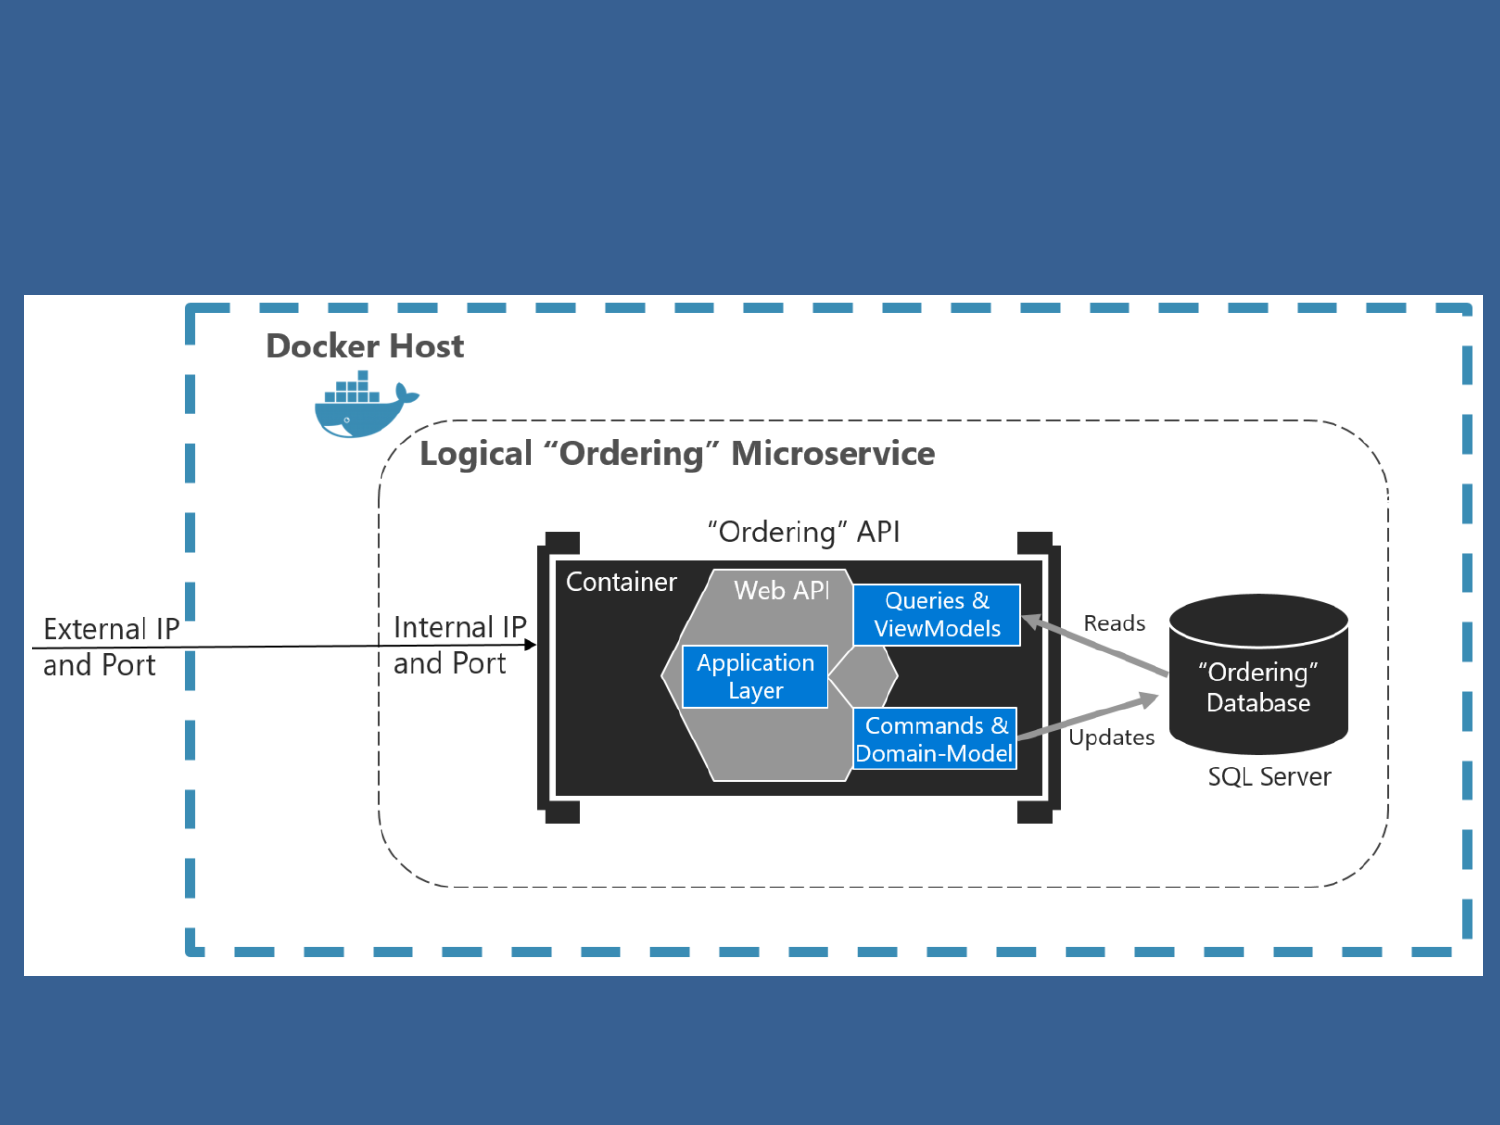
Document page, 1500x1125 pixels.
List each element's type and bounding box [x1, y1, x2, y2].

picture [24, 295, 1483, 977]
